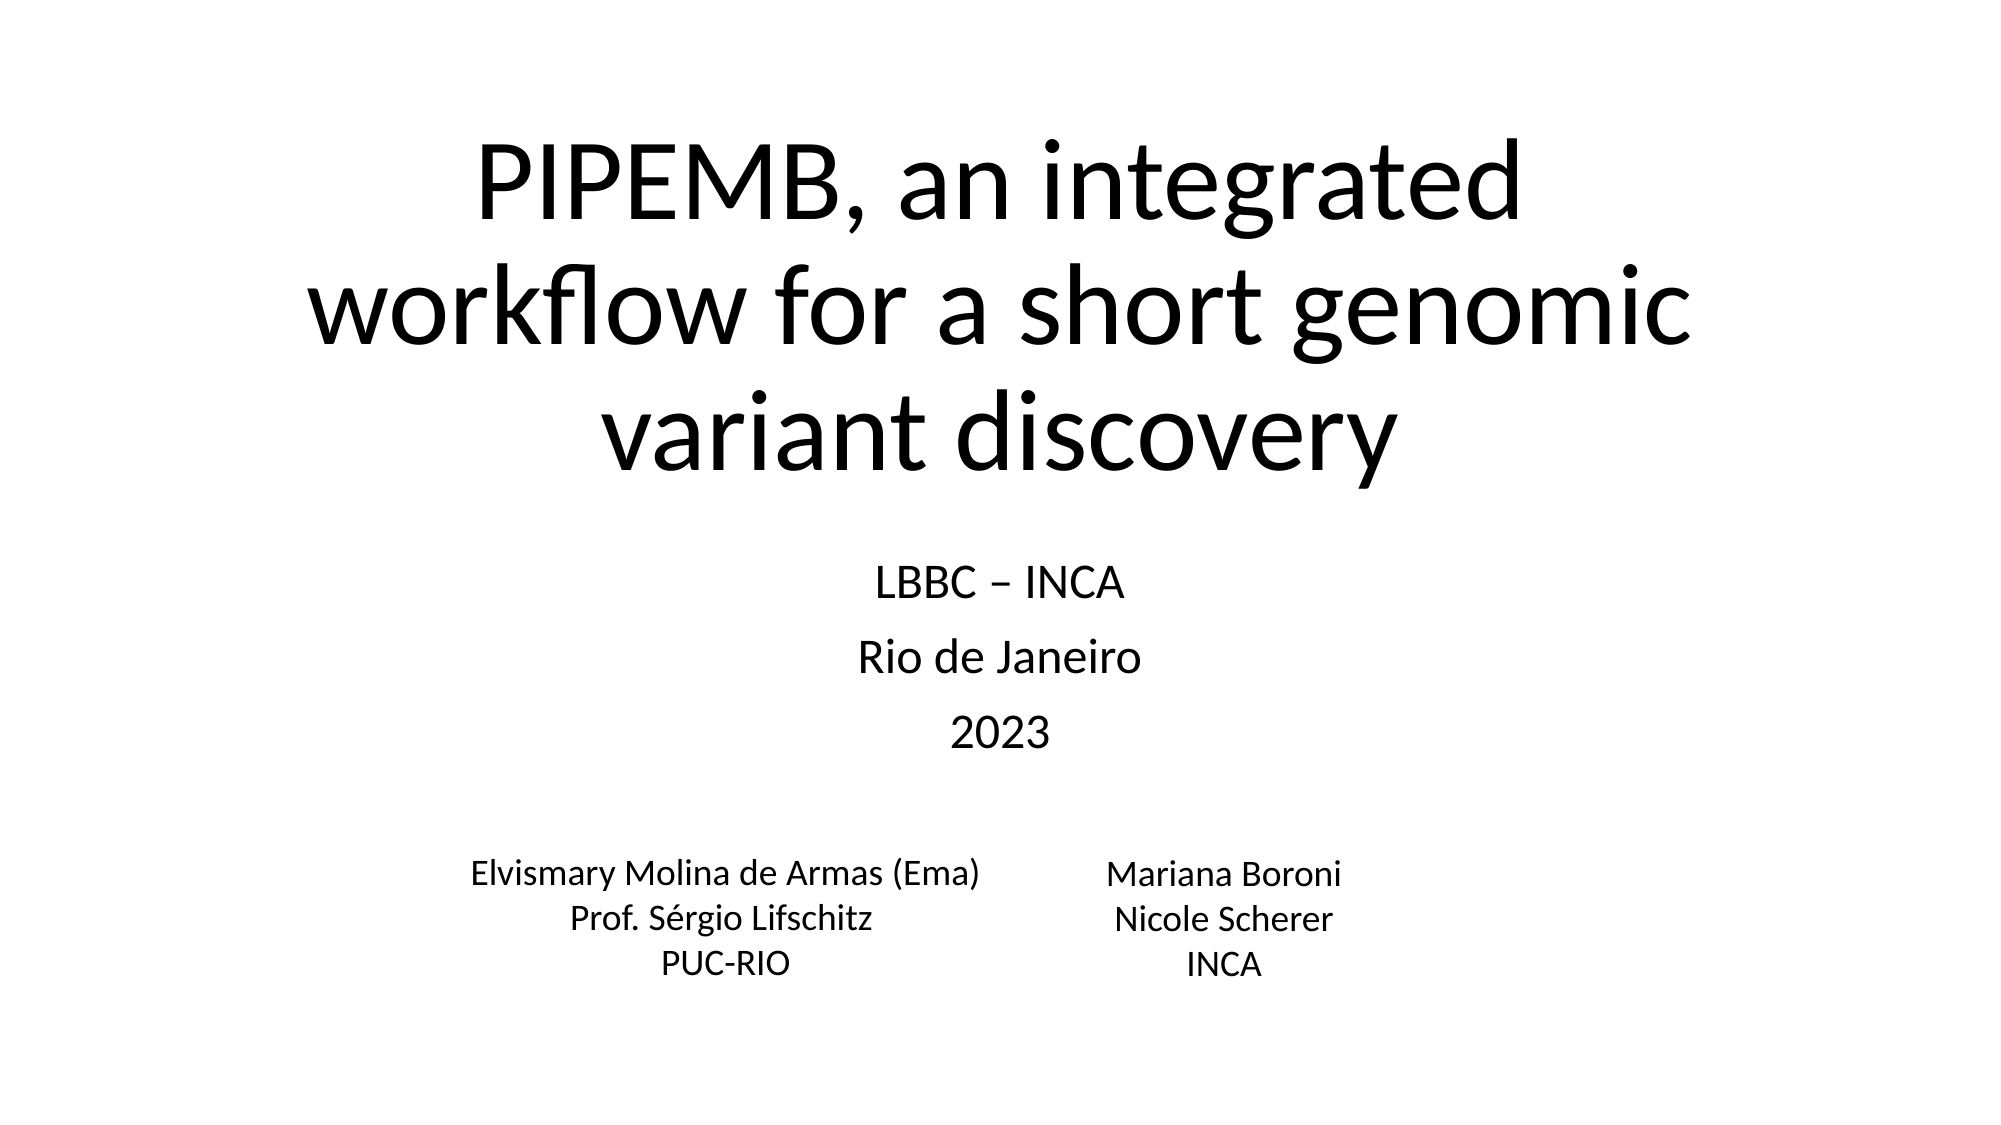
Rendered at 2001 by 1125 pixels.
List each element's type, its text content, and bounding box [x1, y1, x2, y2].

text_box Mariana Boroni Nicole Scherer INCA [930, 841, 1519, 992]
text_box Elvismary Molina de Armas (Ema) Prof. Sérgio Lifschitz PUC-RIO [431, 839, 1020, 990]
subtitle LBBC – INCA Rio de Janeiro 2023 [249, 547, 1750, 820]
title PIPEMB, an integrated workflow for a short genomic variant discovery [249, 111, 1750, 503]
